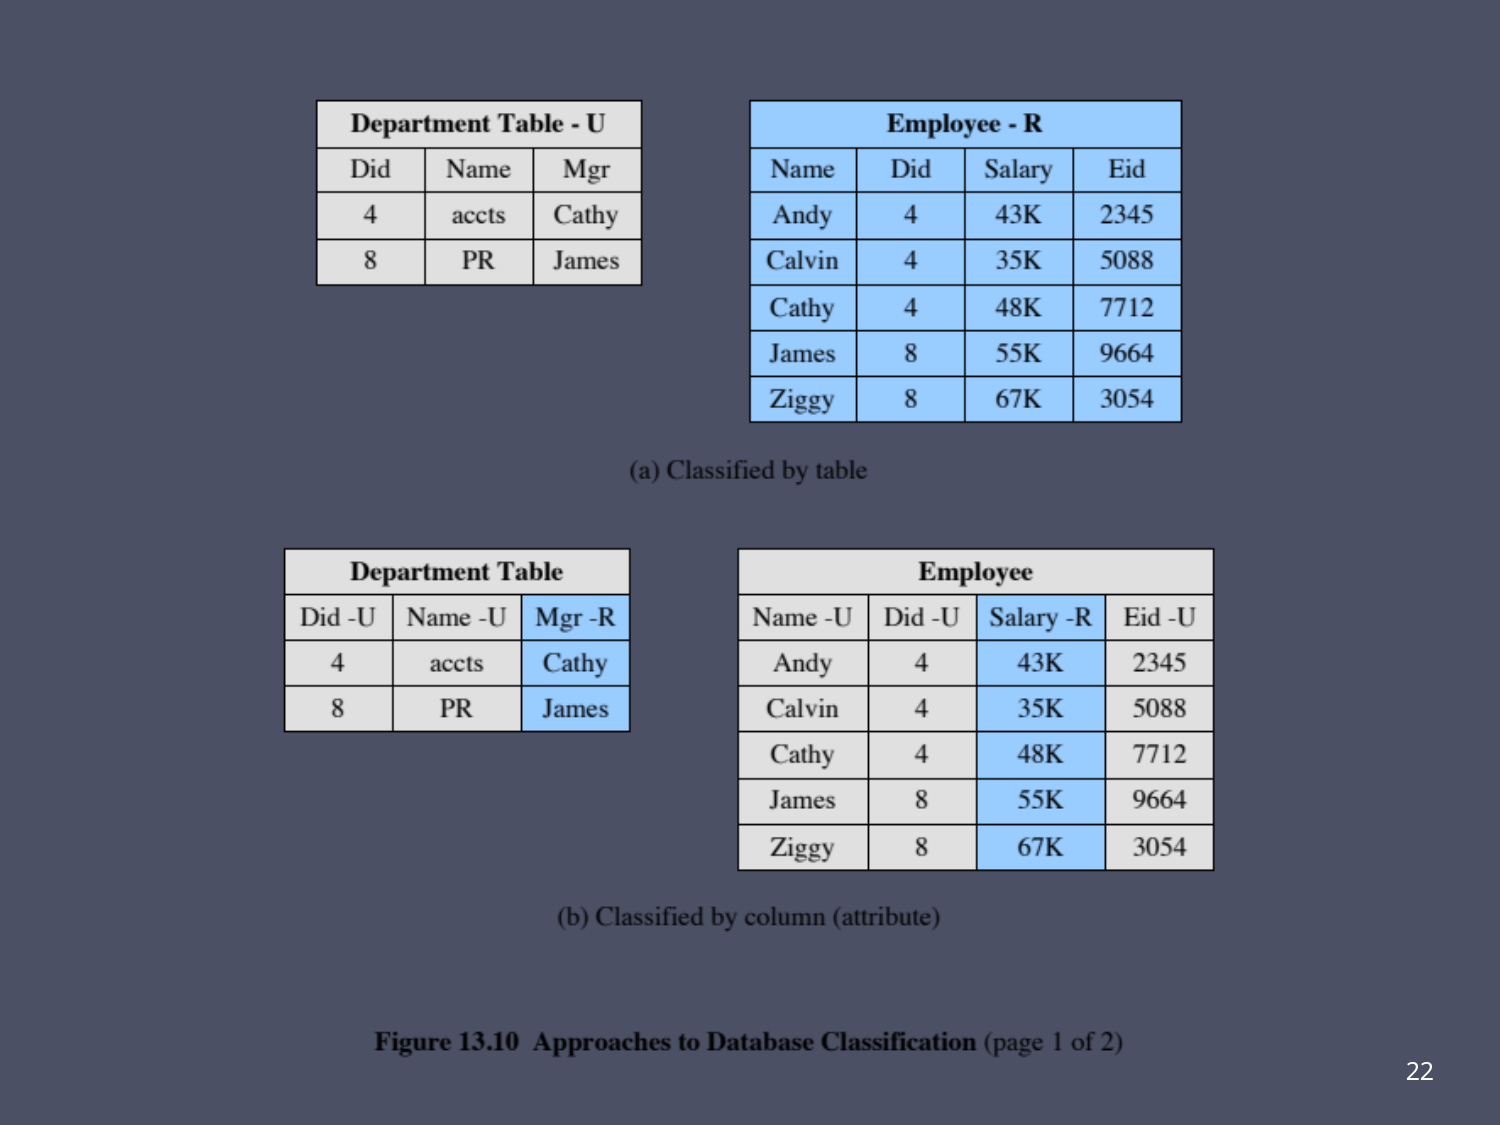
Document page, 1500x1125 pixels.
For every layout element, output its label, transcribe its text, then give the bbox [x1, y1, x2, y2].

picture [207, 19, 1293, 1106]
slide_number 22 [1401, 1042, 1494, 1103]
